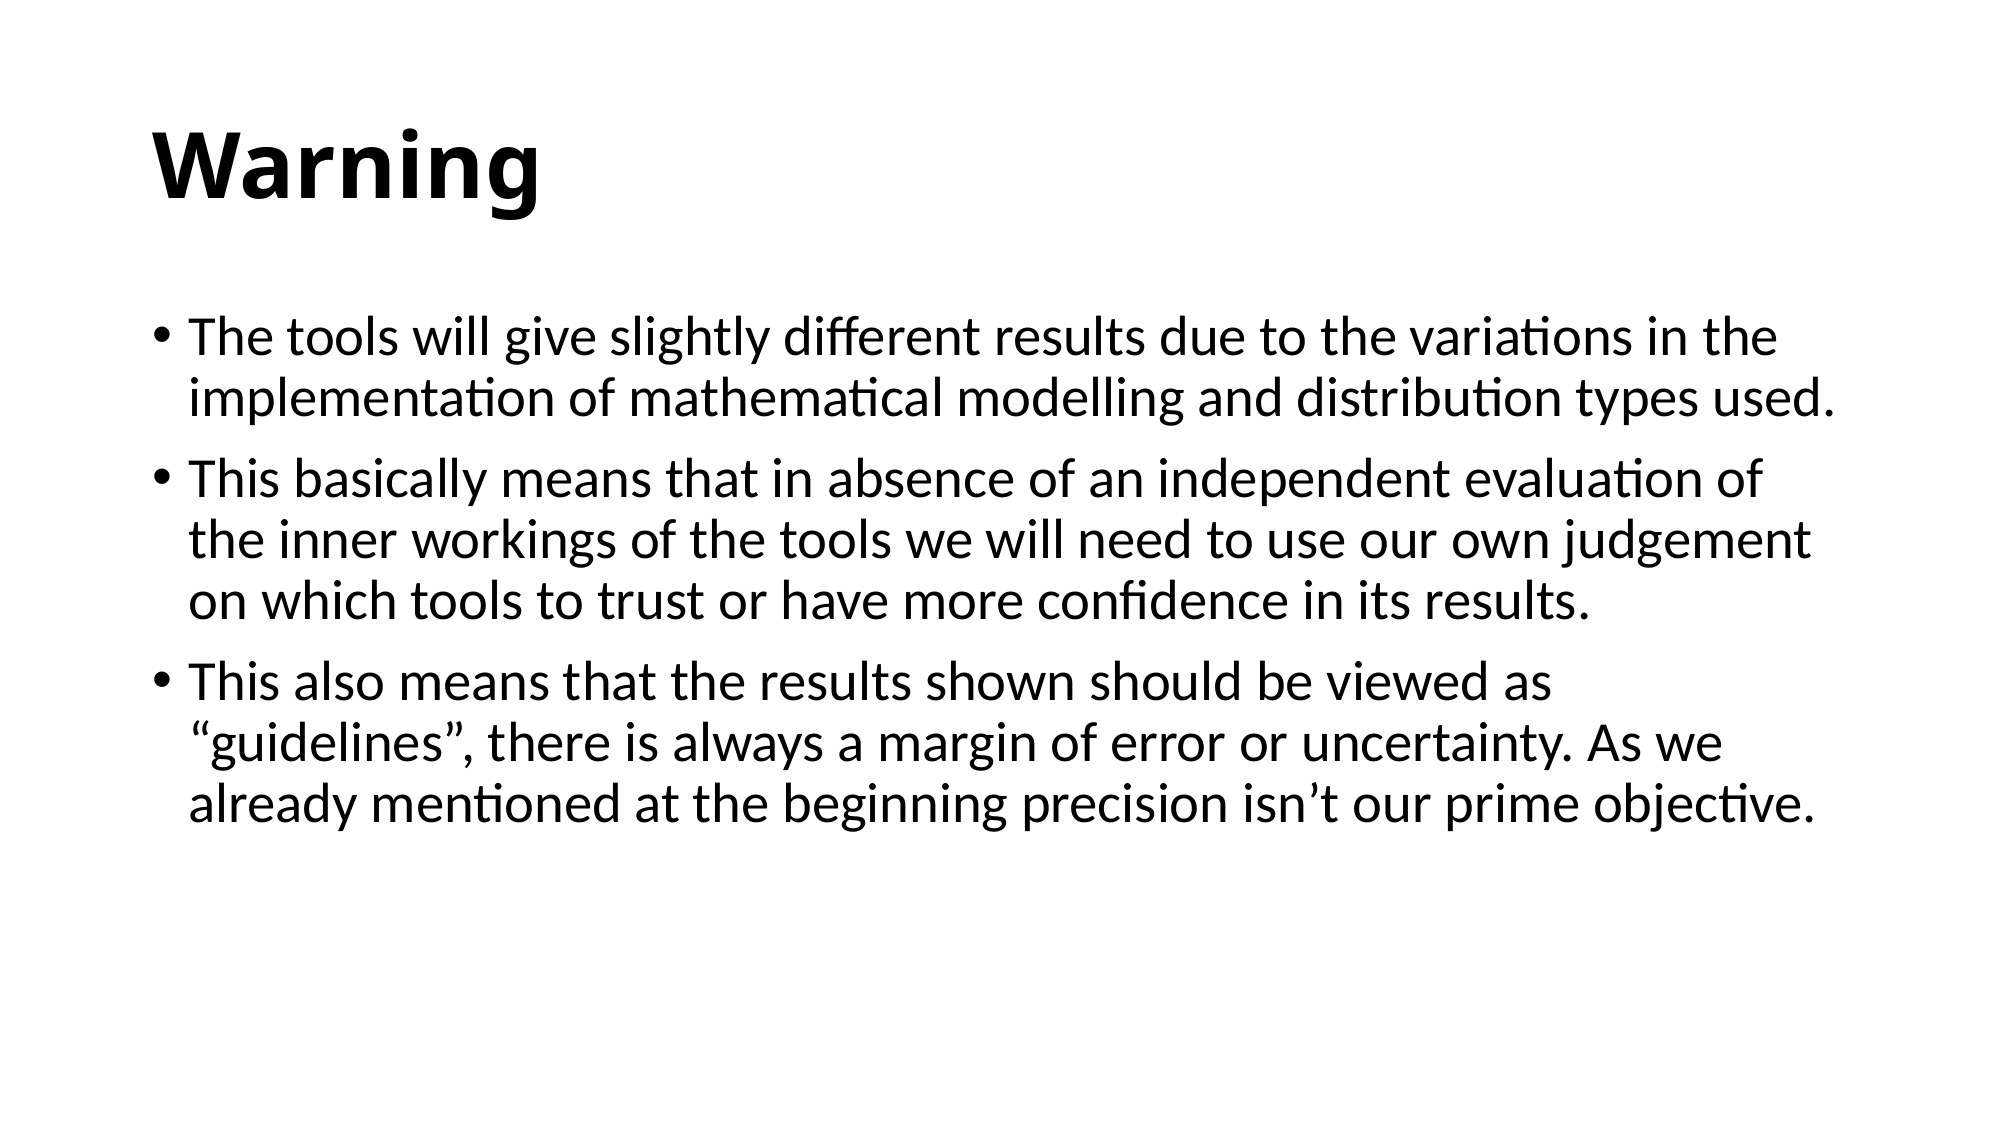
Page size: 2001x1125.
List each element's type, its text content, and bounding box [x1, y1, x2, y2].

list The tools will give slightly different results due to the variations in the implementation of mathematical modelling and distribution types used. This basically means that in absence of an independent evaluation of the inner workings of the tools we will need to use our own judgement on which tools to trust or have more confidence in its results. This also means that the results shown should be viewed as “guidelines”, there is always a margin of error or uncertainty. As we already mentioned at the beginning precision isn’t our prime objective. [137, 299, 1863, 1014]
title Warning [137, 59, 1863, 278]
